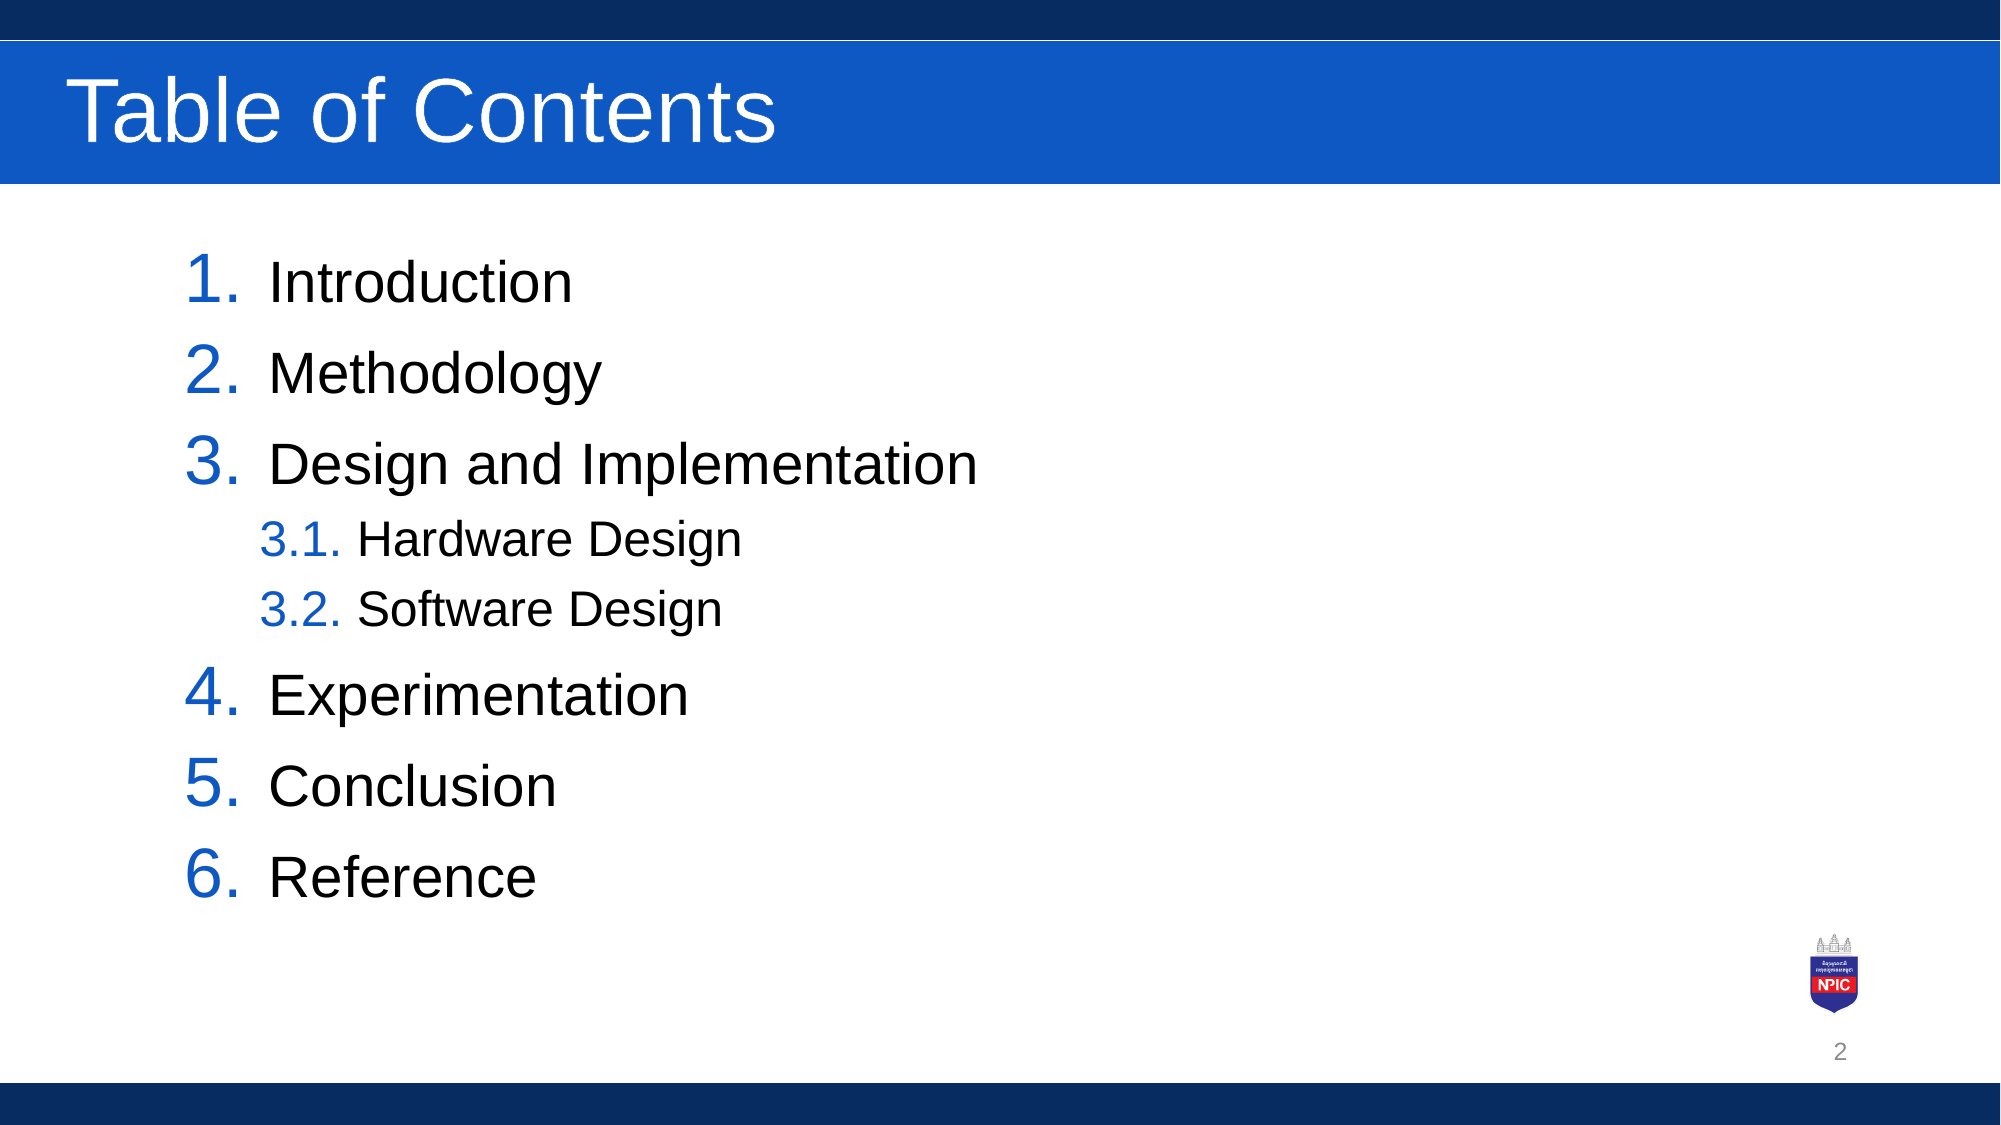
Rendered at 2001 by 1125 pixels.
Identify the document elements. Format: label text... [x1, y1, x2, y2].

slide_number 2 [1412, 1020, 1863, 1081]
list Introduction Methodology Design and Implementation 3.1. Hardware Design 3.2. Software Design Experimentation Conclusion Reference [169, 236, 1895, 1021]
title Table of Contents [49, 41, 2000, 184]
